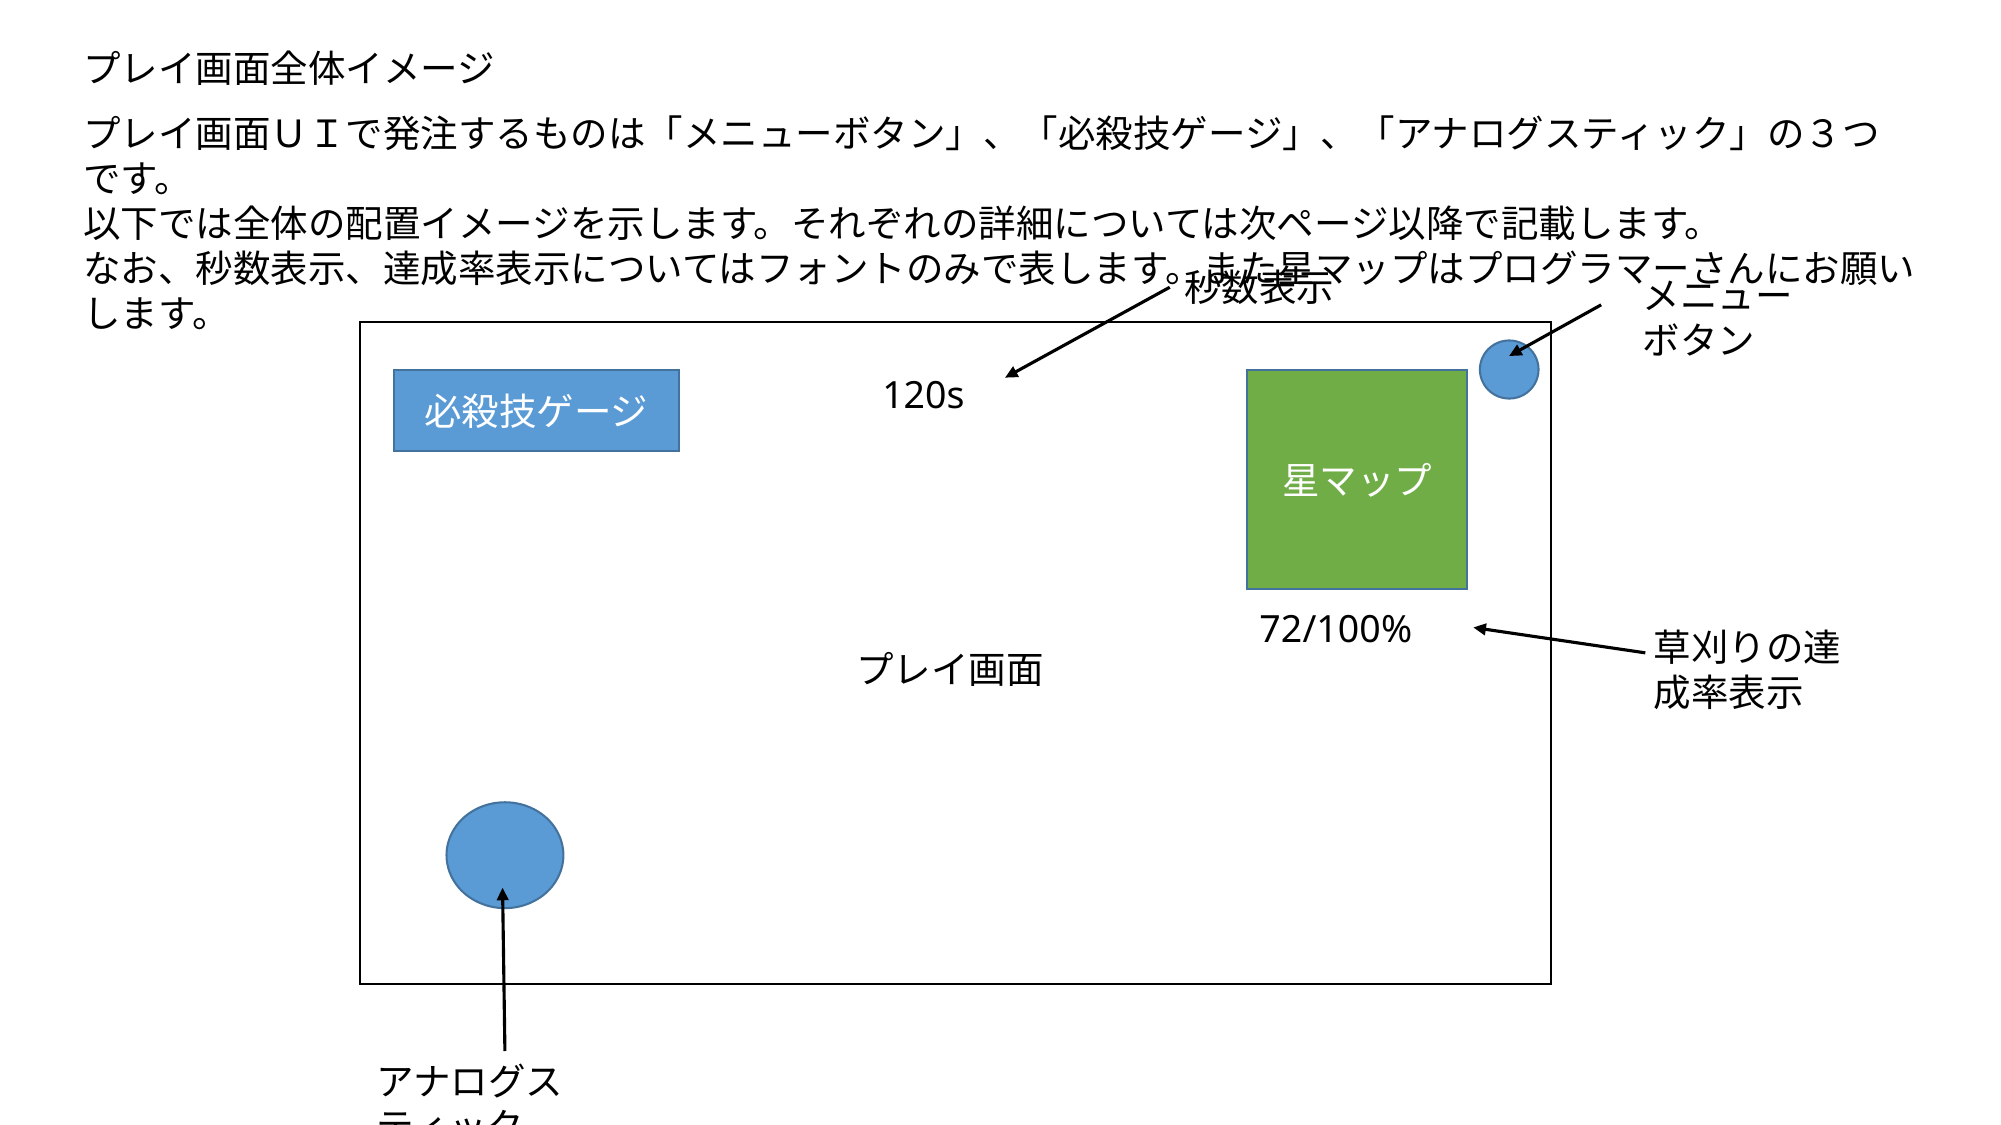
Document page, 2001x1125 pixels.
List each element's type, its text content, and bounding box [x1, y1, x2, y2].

text_box プレイ画面 [841, 639, 1341, 699]
text_box 秒数表示 [1169, 256, 1356, 317]
text_box プレイ画面ＵＩで発注するものは「メニューボタン」、「必殺技ゲージ」、「アナログスティック」の３つです。 以下では全体の配置イメージを示します。それぞれの詳細については次ページ以降で記載します。 なお、秒数表示、達成率表示についてはフォントのみで表します。また星マップはプログラマーさんにお願いします。 [68, 102, 1932, 343]
text_box 72/100% [1244, 597, 1544, 657]
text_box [1473, 627, 1646, 653]
text_box プレイ画面全体イメージ [68, 37, 748, 98]
text_box 必殺技ゲージ [393, 369, 680, 452]
text_box アナログスティック [361, 1050, 680, 1125]
text_box 草刈りの達成率表示 [1638, 616, 1862, 722]
text_box [359, 321, 1552, 985]
text_box [1478, 339, 1540, 400]
text_box メニューボタン [1627, 265, 1814, 370]
text_box 120s [867, 363, 1170, 424]
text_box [1005, 287, 1170, 378]
text_box [445, 801, 565, 910]
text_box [1509, 304, 1602, 356]
text_box 星マップ [1246, 369, 1468, 590]
